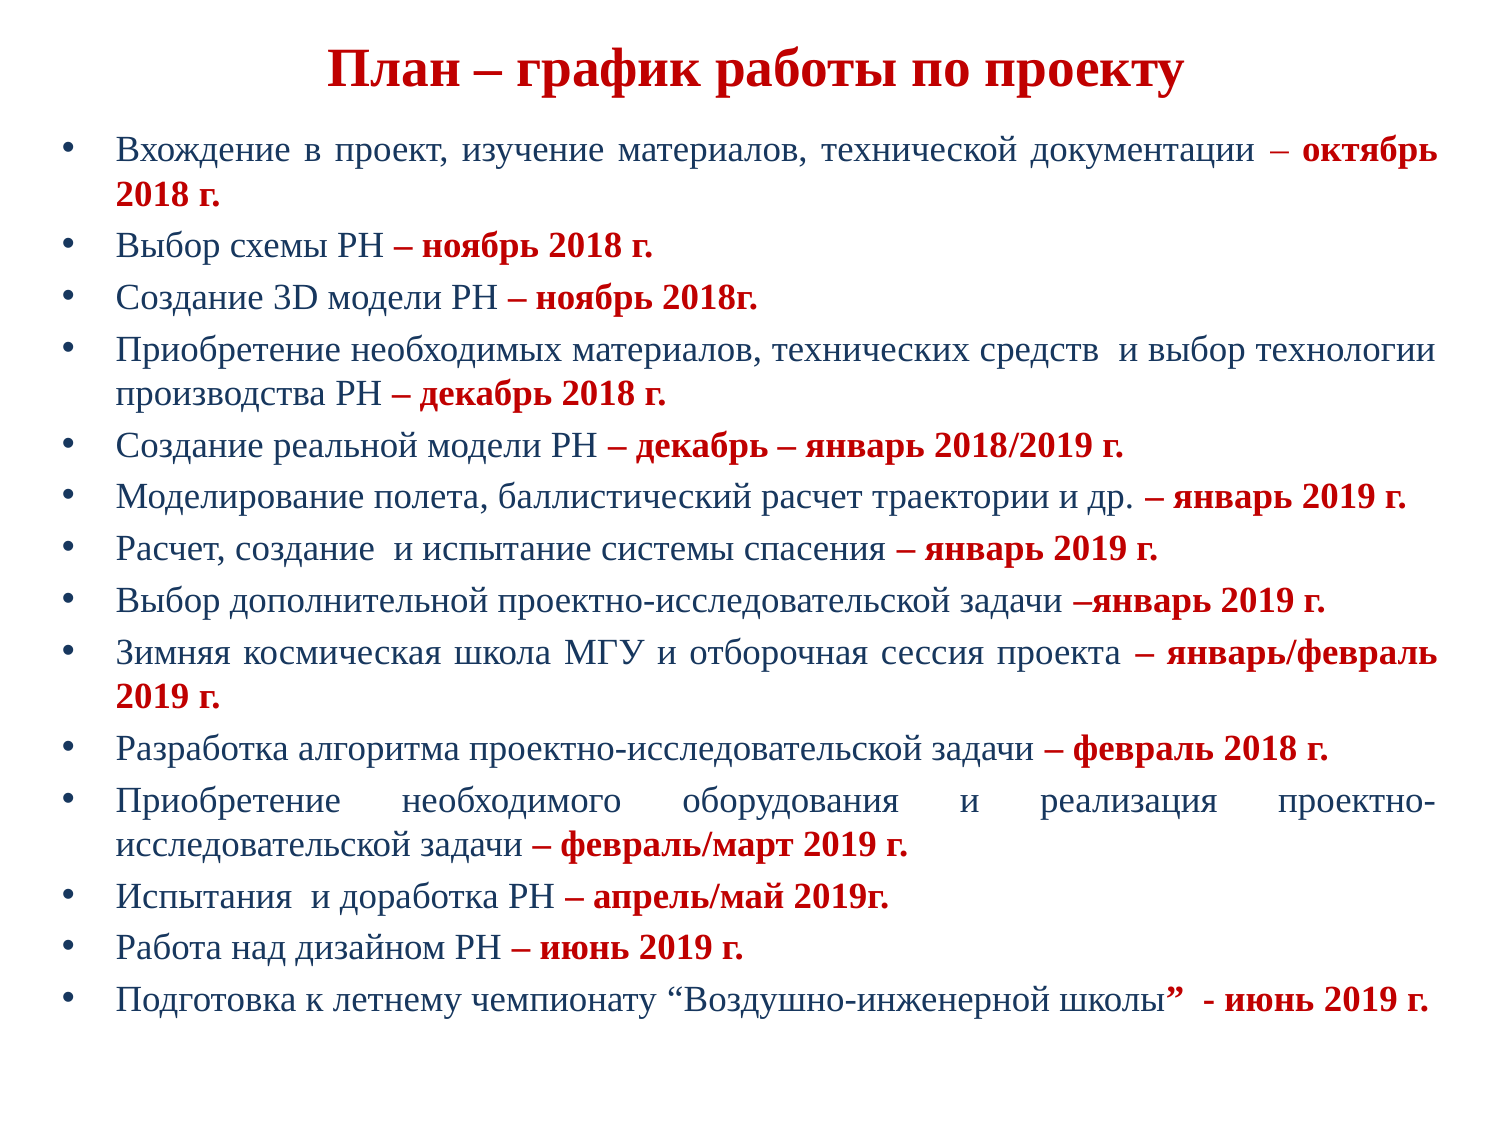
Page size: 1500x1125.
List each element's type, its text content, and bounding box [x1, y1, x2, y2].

list Вхождение в проект, изучение материалов, технической документации – октябрь 2018 г. Выбор схемы РН – ноябрь 2018 г. Создание 3D модели РН – ноябрь 2018г. Приобретение необходимых материалов, технических средств и выбор технологии производства РН – декабрь 2018 г. Создание реальной модели РН – декабрь – январь 2018/2019 г. Моделирование полета, баллистический расчет траектории и др. – январь 2019 г. Расчет, создание и испытание системы спасения – январь 2019 г. Выбор дополнительной проектно-исследовательской задачи –январь 2019 г. Зимняя космическая школа МГУ и отборочная сессия проекта – январь/февраль 2019 г. Разработка алгоритма проектно-исследовательской задачи – февраль 2018 г. Приобретение необходимого оборудования и реализация проектно-исследовательской задачи – февраль/март 2019 г. Испытания и доработка РН – апрель/май 2019г. Работа над дизайном РН – июнь 2019 г. Подготовка к летнему чемпионату “Воздушно-инженерной школы” - июнь 2019 г. [46, 117, 1454, 1079]
title План – график работы по проекту [82, 23, 1432, 106]
